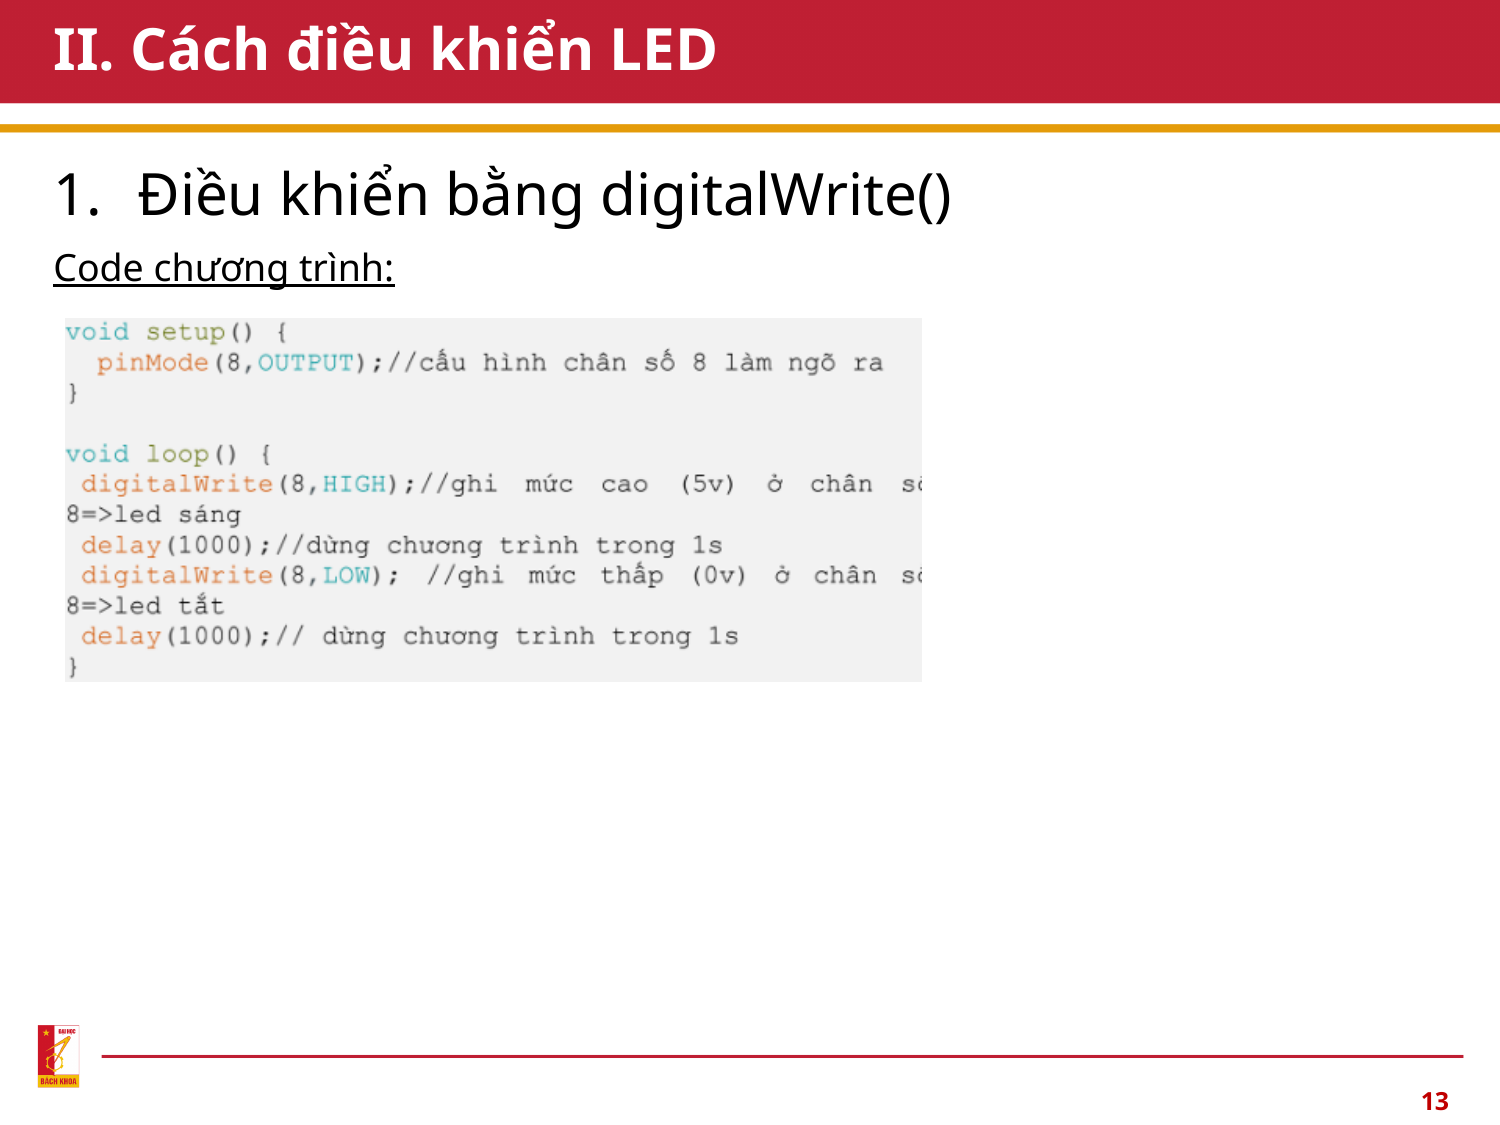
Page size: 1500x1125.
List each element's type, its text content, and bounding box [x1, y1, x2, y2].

slide_number 13 [1126, 1078, 1464, 1125]
title II. Cách điều khiển LED [38, 12, 1462, 87]
list Điều khiển bằng digitalWrite() Code chương trình: [38, 157, 1462, 1000]
picture [0, 0, 1500, 1125]
